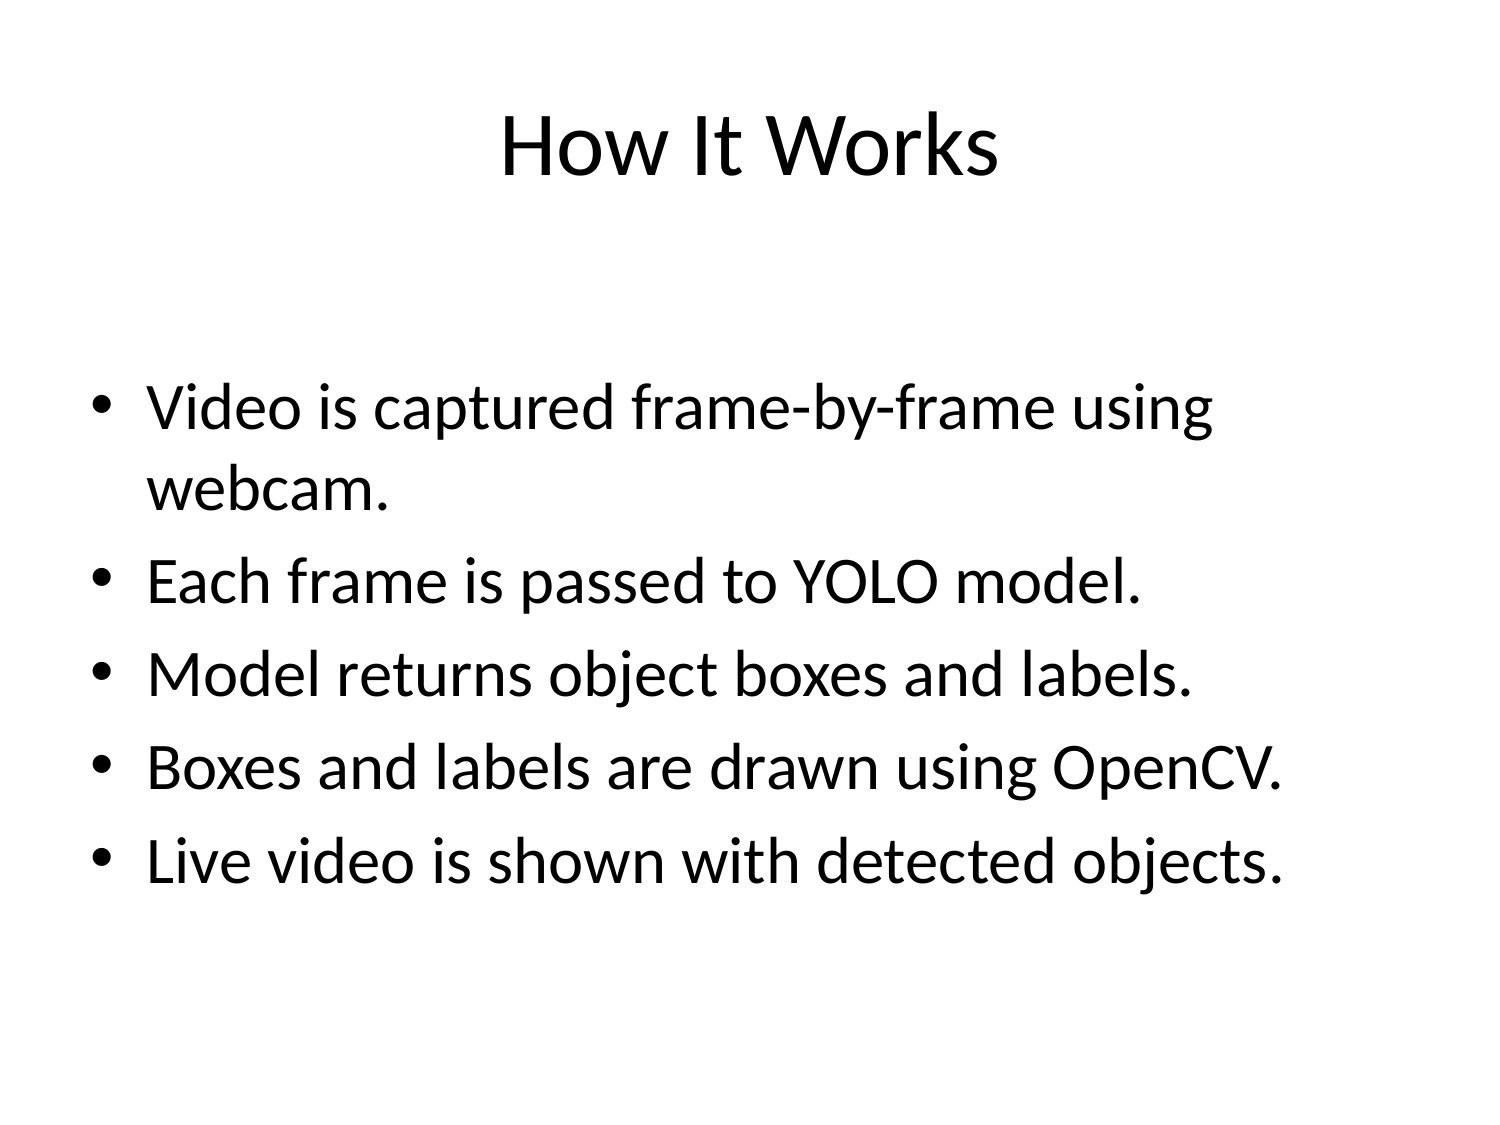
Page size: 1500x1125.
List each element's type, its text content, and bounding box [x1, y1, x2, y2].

list Video is captured frame-by-frame using webcam. Each frame is passed to YOLO model. Model returns object boxes and labels. Boxes and labels are drawn using OpenCV. Live video is shown with detected objects. [75, 262, 1425, 1005]
title How It Works [75, 45, 1425, 233]
